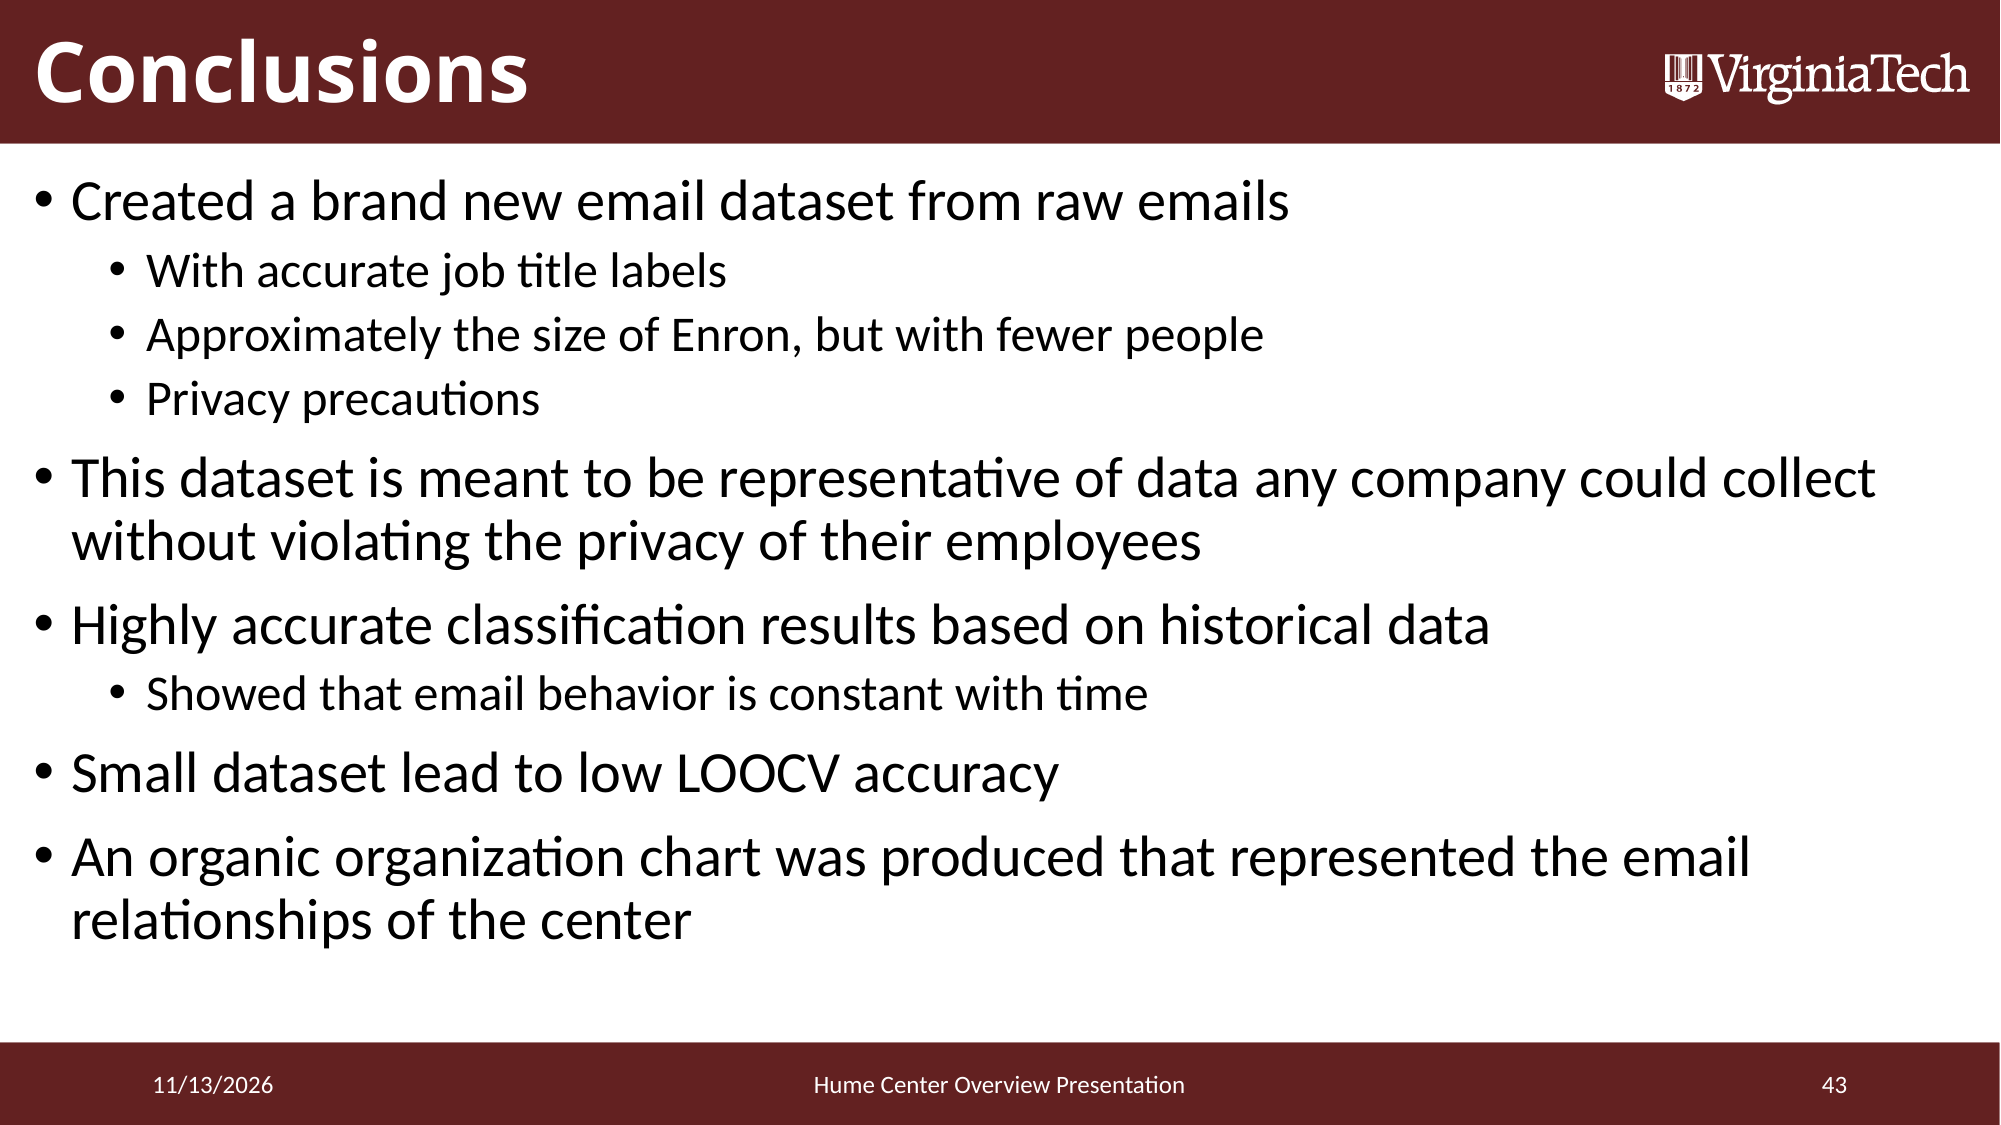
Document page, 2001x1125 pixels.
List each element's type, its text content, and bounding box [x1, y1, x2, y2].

list Created a brand new email dataset from raw emails With accurate job title labels Approximately the size of Enron, but with fewer people Privacy precautions This dataset is meant to be representative of data any company could collect without violating the privacy of their employees Highly accurate classification results based on historical data Showed that email behavior is constant with time Small dataset lead to low LOOCV accuracy An organic organization chart was produced that represented the email relationships of the center [18, 162, 1981, 1032]
picture [1665, 52, 1970, 105]
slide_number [137, 1053, 588, 1114]
footer Hume Center Overview Presentation [662, 1053, 1338, 1114]
title Conclusions [18, 19, 1650, 133]
slide_number 43 [1412, 1053, 1863, 1114]
